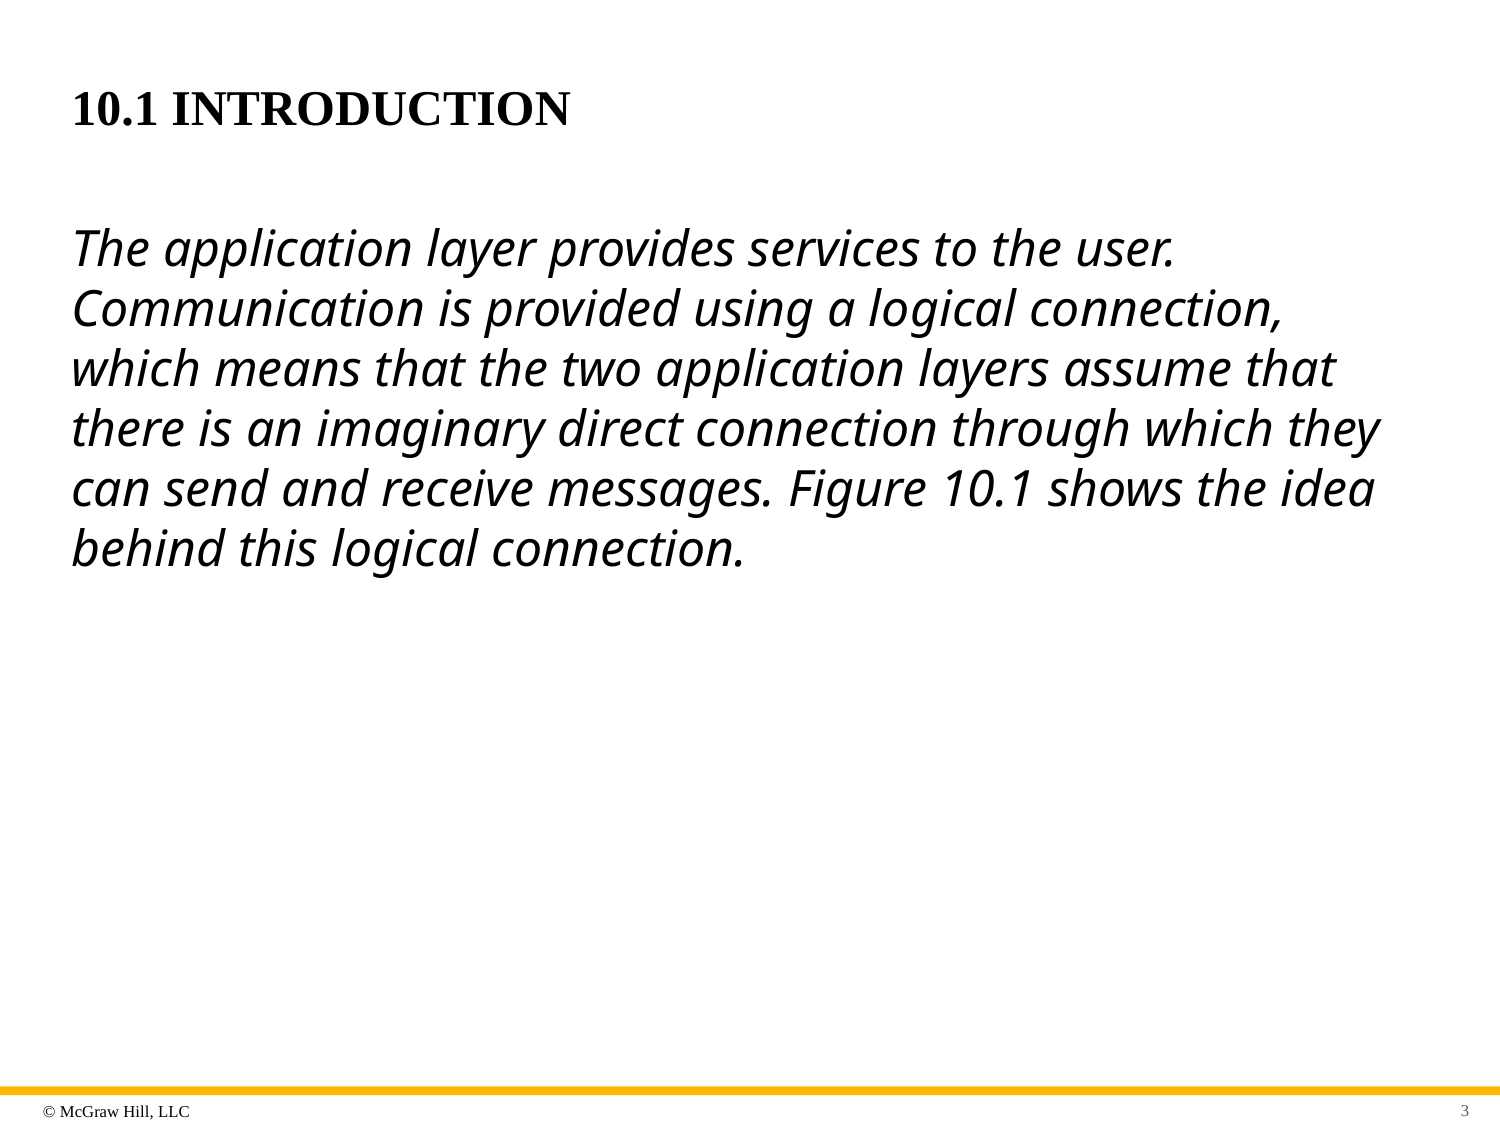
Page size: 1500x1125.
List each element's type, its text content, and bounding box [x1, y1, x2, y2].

title 10.1 INTRODUCTION [56, 50, 1444, 162]
list The application layer provides services to the user. Communication is provided using a logical connection, which means that the two application layers assume that there is an imaginary direct connection through which they can send and receive messages. Figure 10.1 shows the idea behind this logical connection. [56, 209, 1444, 1056]
slide_number 3 [1418, 1096, 1477, 1123]
